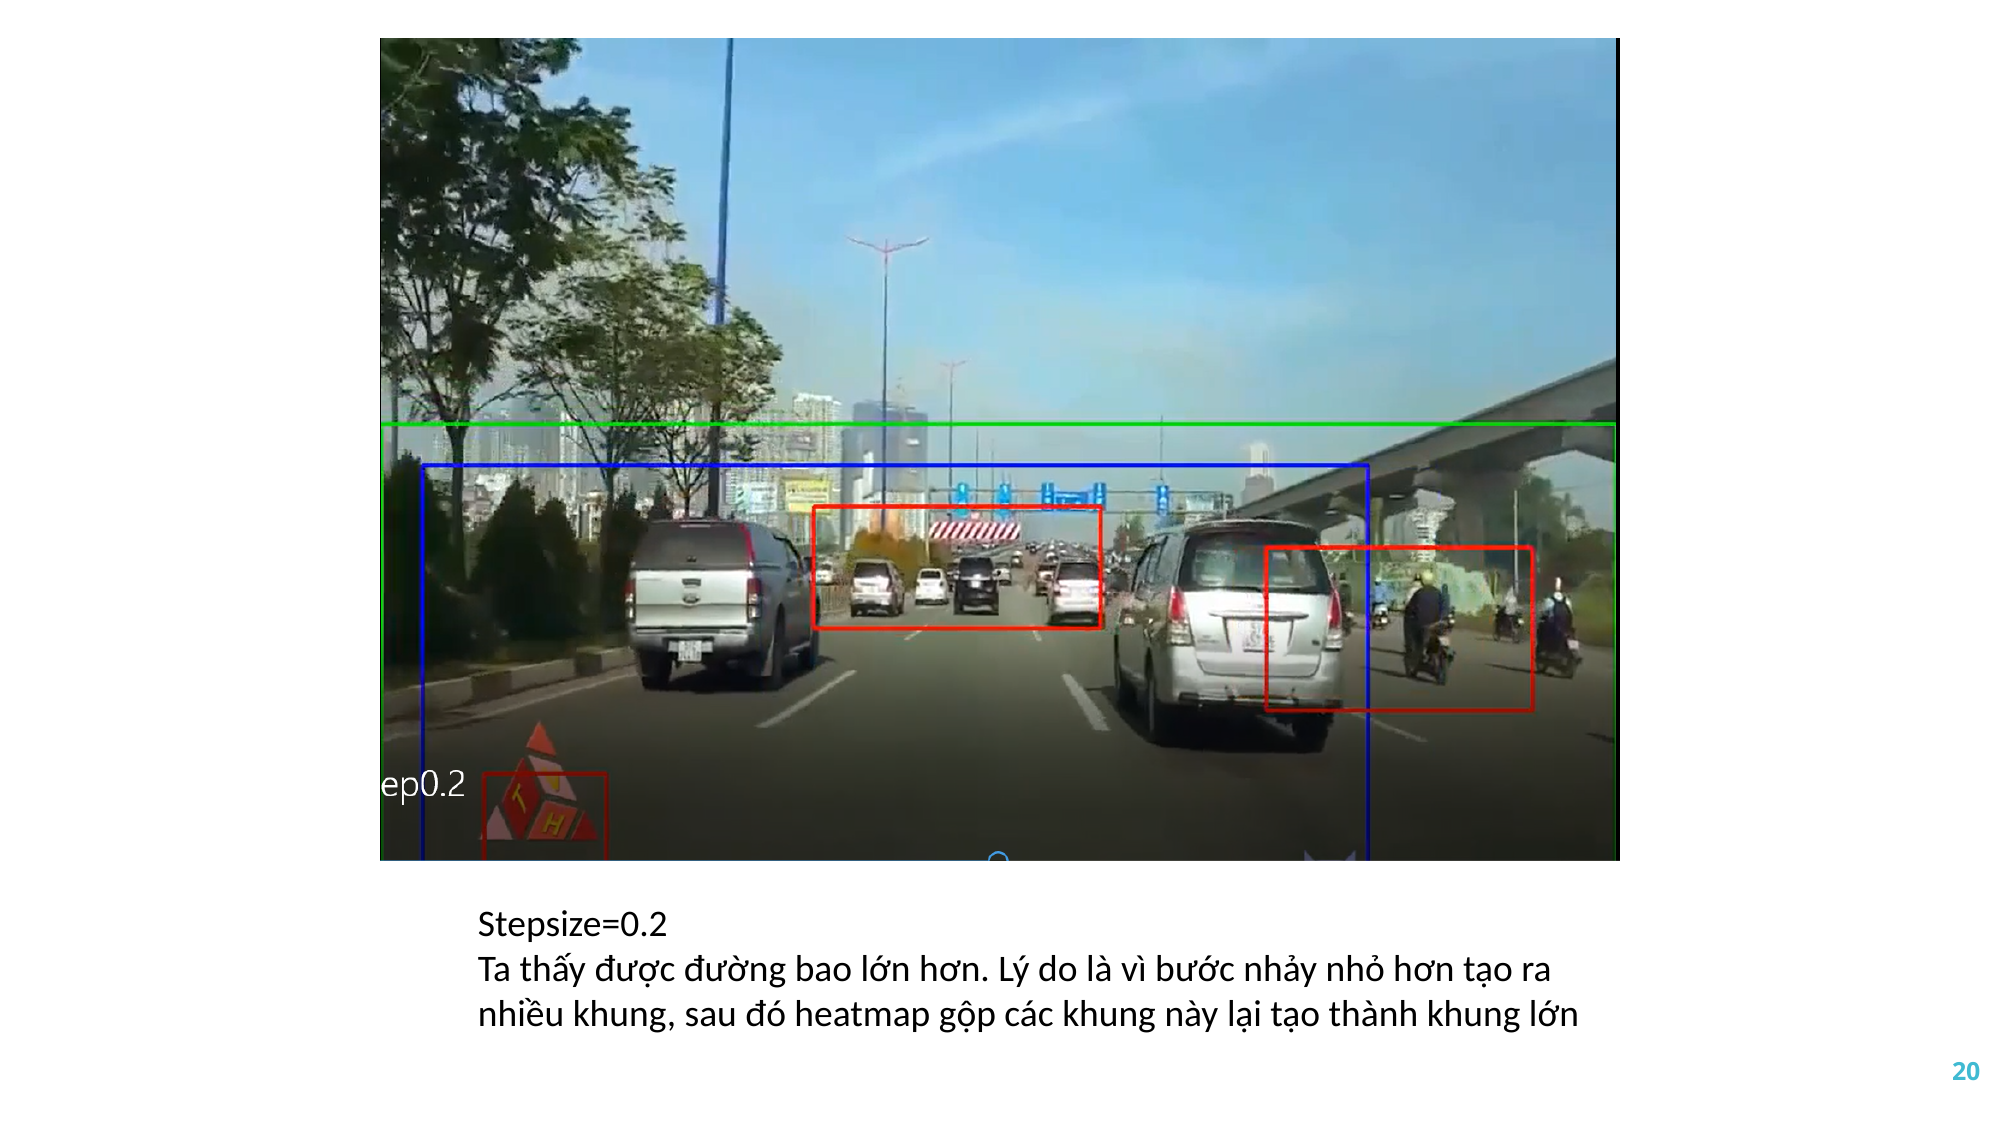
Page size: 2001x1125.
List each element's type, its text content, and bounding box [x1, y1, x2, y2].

text_box Stepsize=0.2 Ta thấy được đường bao lớn hơn. Lý do là vì bước nhảy nhỏ hơn tạo ra nhiều khung, sau đó heatmap gộp các khung này lại tạo thành khung lớn [463, 891, 1620, 1041]
slide_number 20 [1744, 1042, 1996, 1103]
picture [380, 37, 1620, 861]
